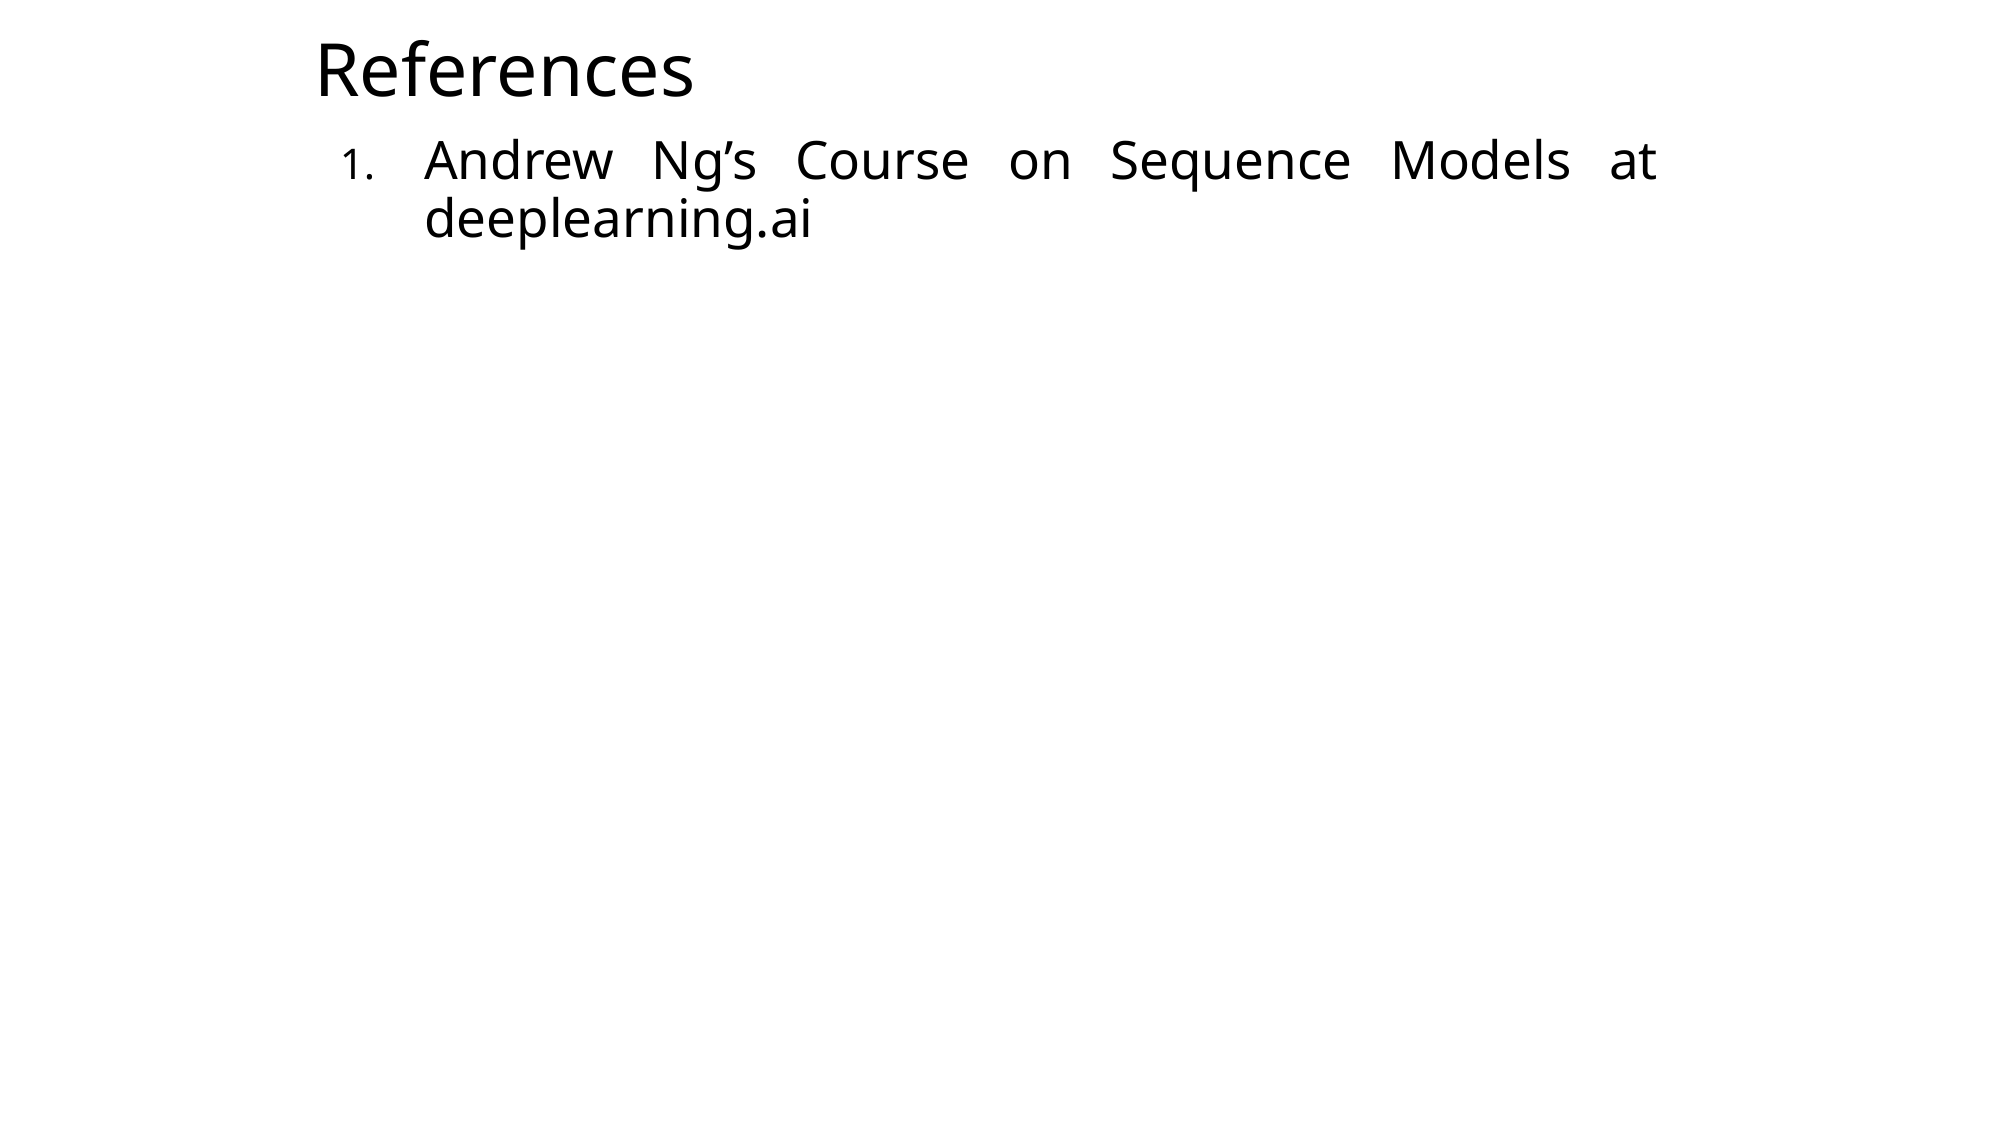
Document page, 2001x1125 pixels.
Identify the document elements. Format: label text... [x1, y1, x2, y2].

subtitle Andrew Ng’s Course on Sequence Models at deeplearning.ai [324, 126, 1675, 1113]
title References [314, 26, 1664, 113]
